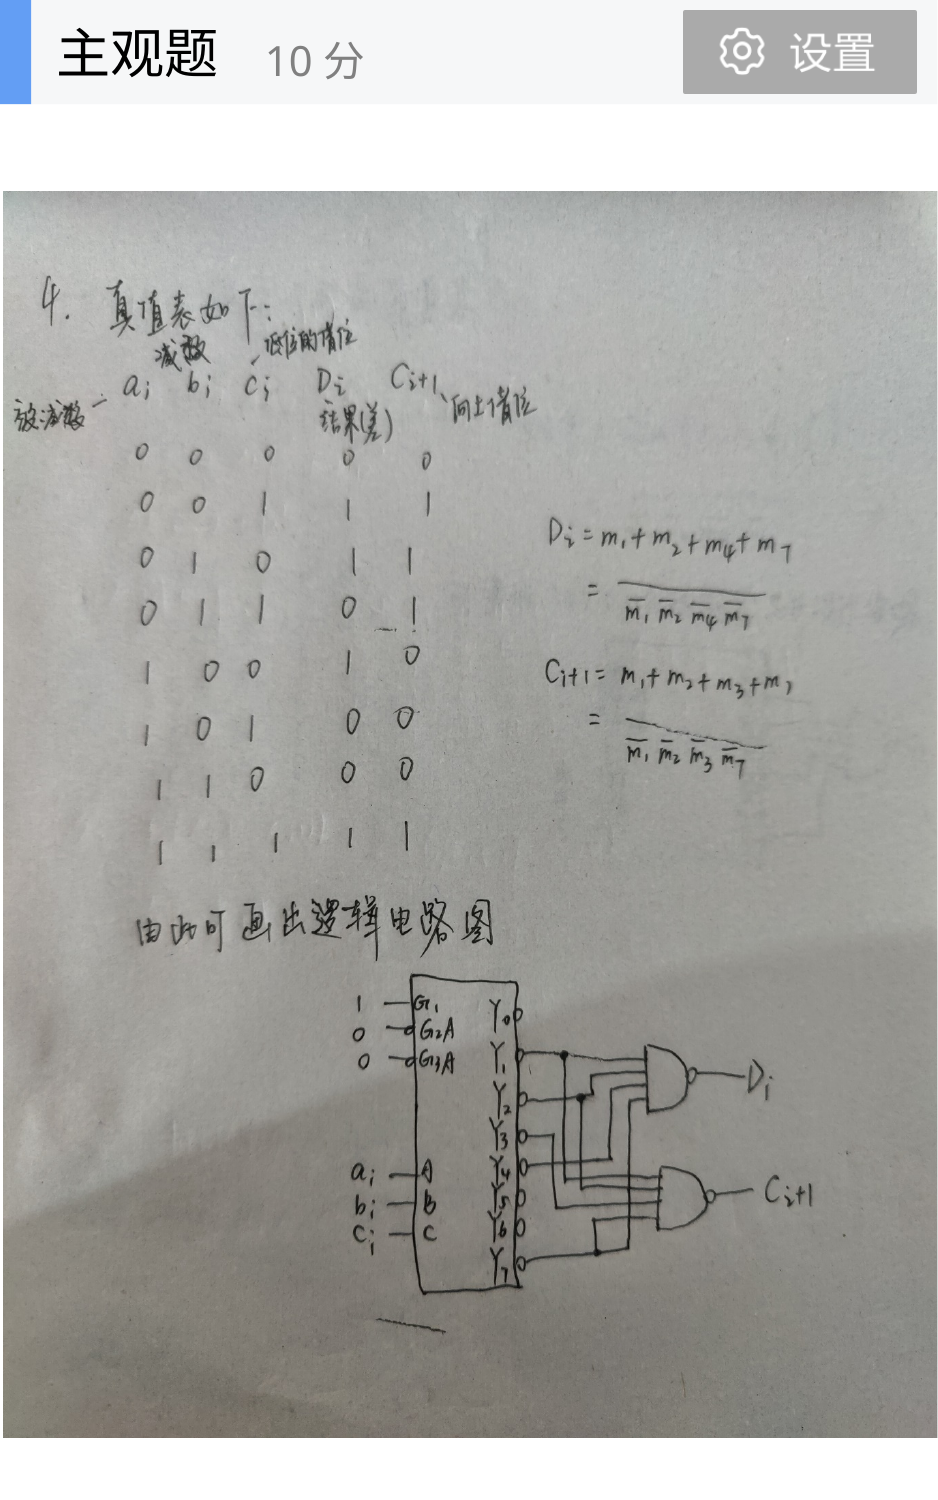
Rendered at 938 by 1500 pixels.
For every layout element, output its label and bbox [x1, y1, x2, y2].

picture [2, 191, 938, 1438]
text_box [0, 0, 938, 105]
picture [683, 10, 917, 94]
